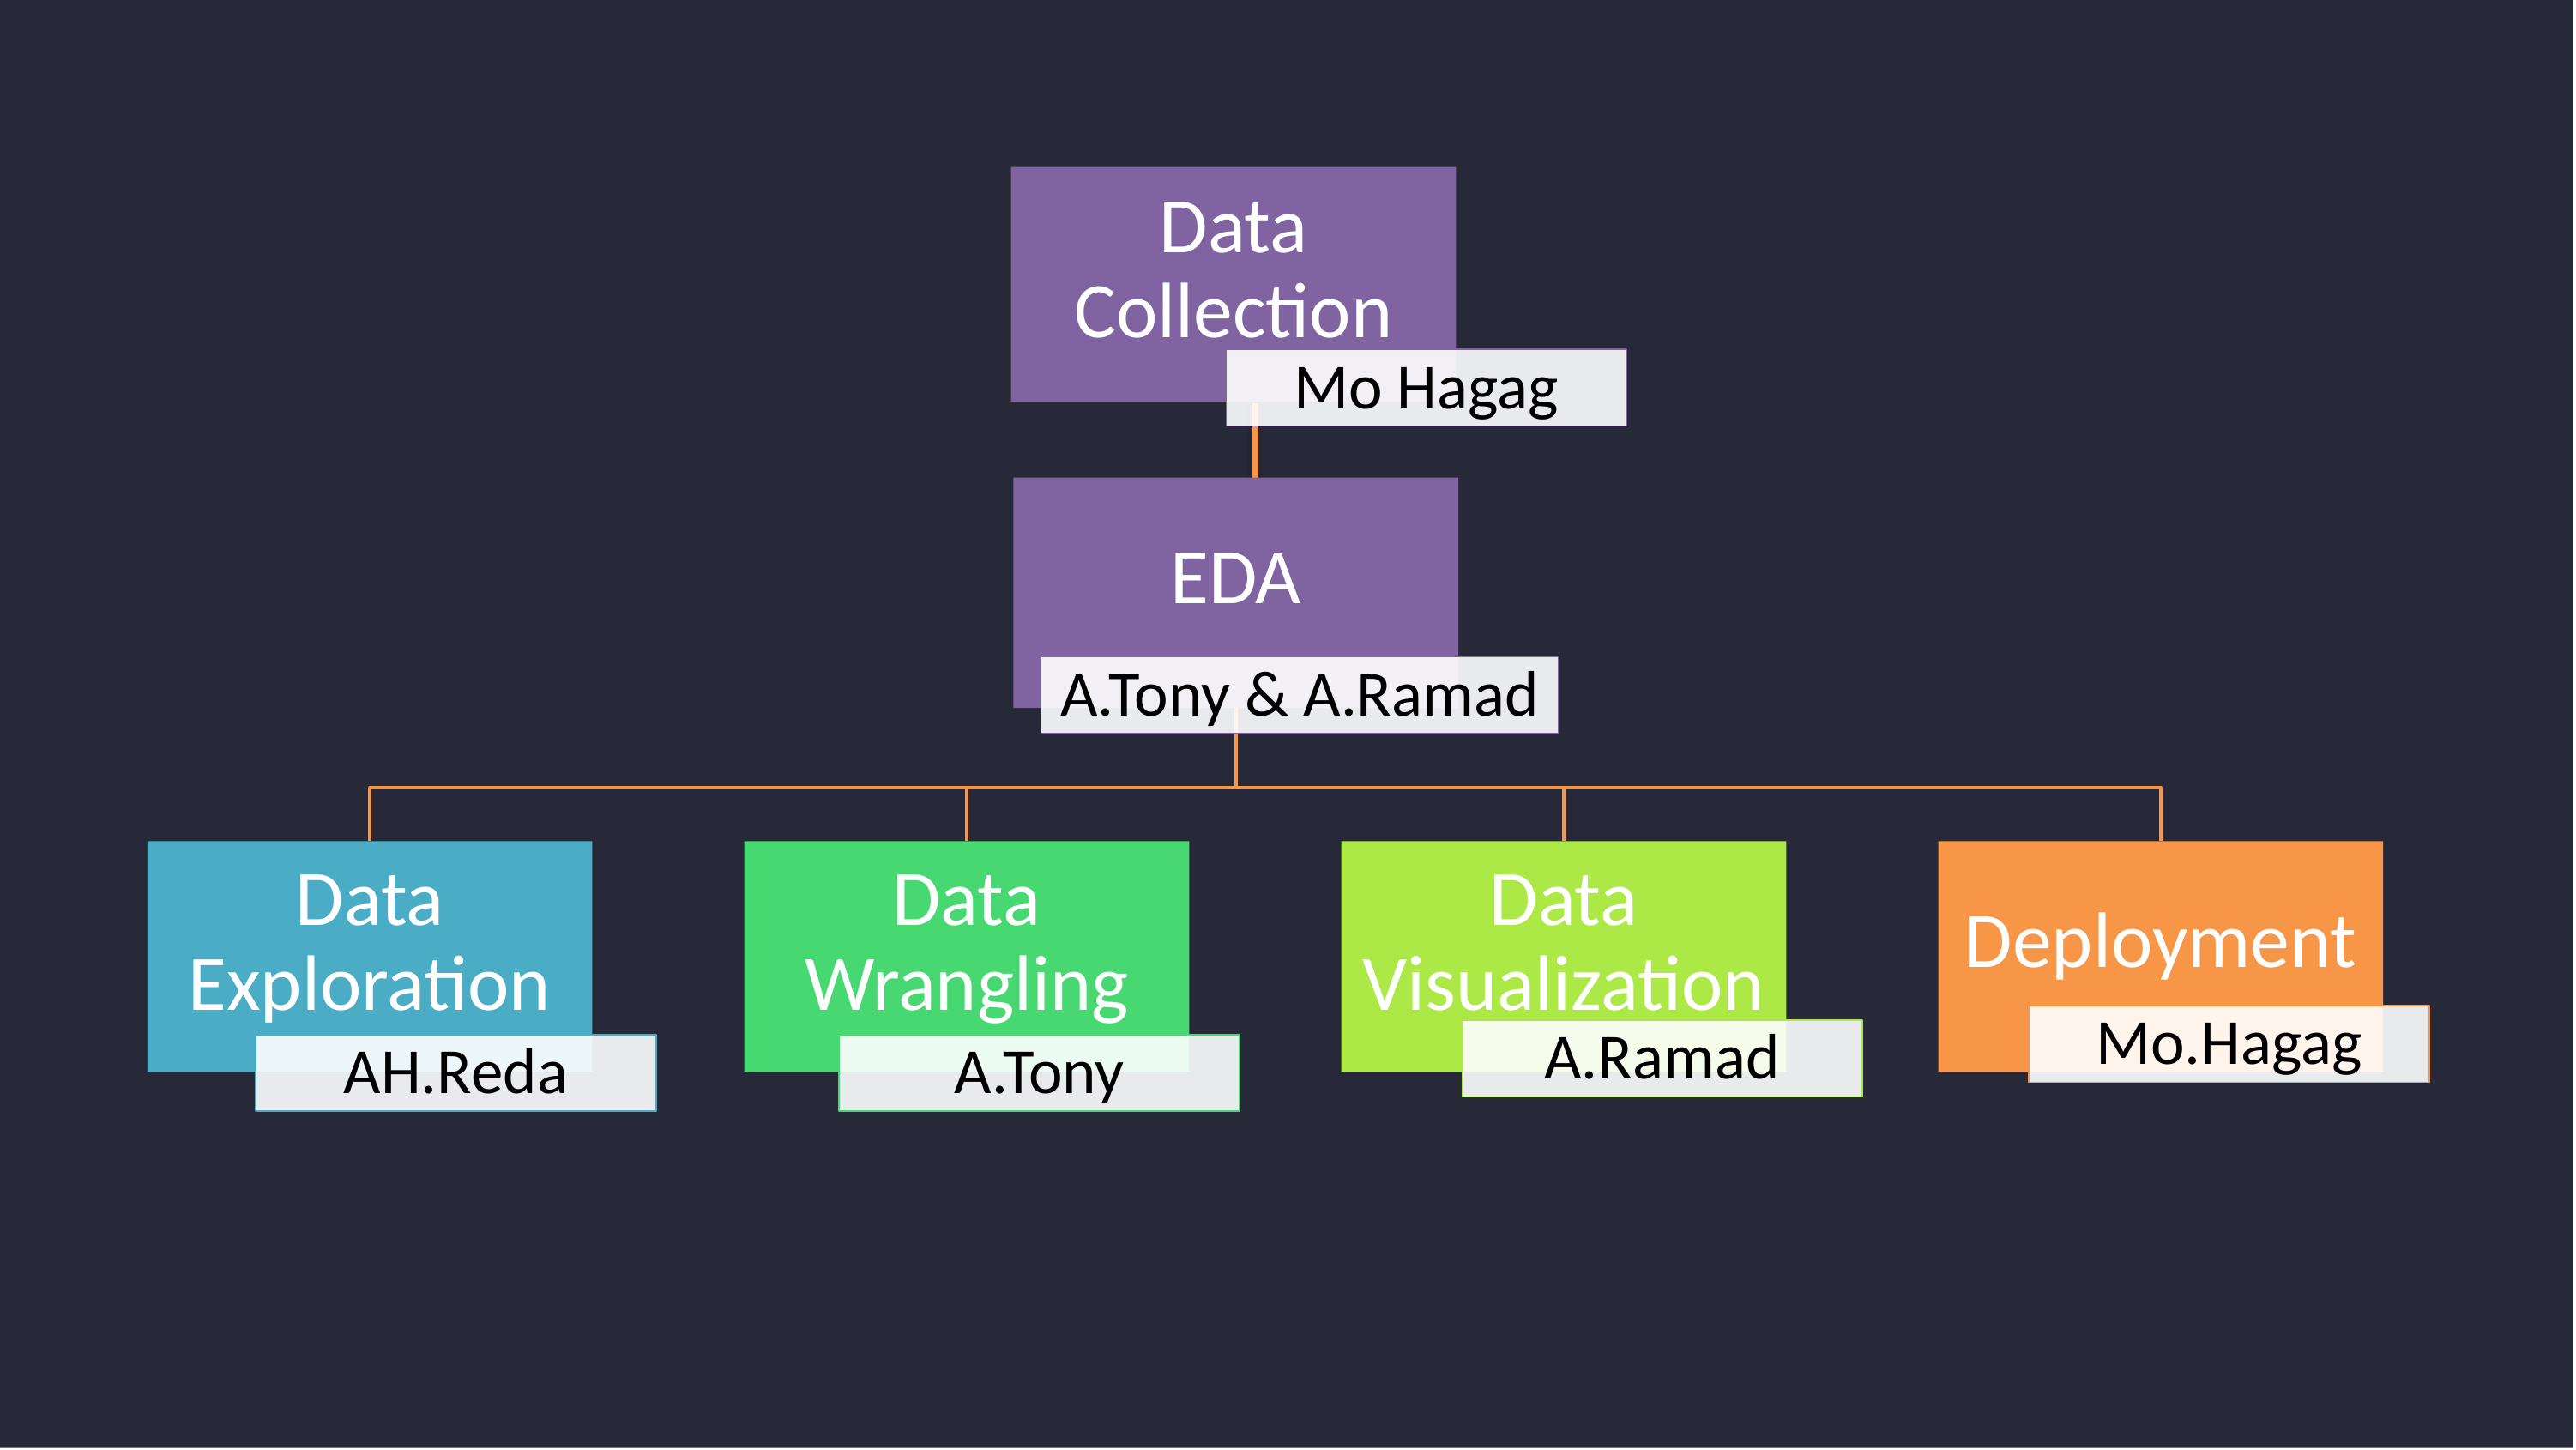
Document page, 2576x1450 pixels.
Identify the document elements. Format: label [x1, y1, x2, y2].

text_box [124, 166, 2452, 1409]
